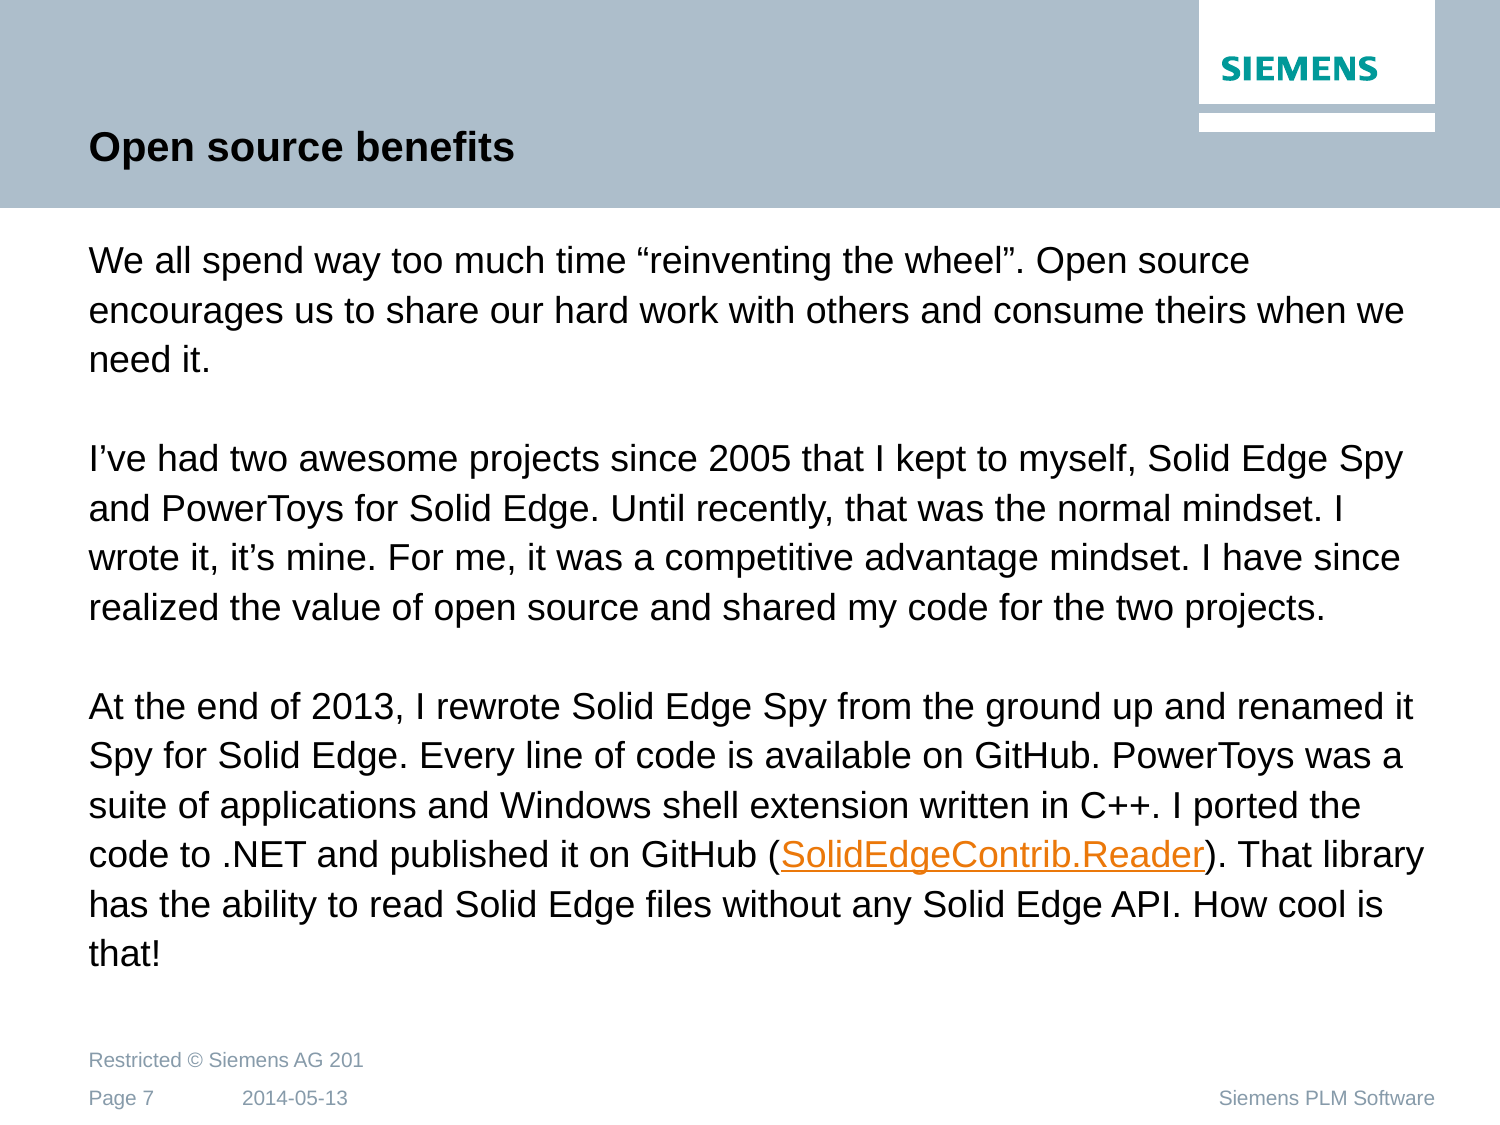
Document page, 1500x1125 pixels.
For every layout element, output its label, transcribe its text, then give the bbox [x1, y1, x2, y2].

title Open source benefits [0, 0, 1500, 209]
list We all spend way too much time “reinventing the wheel”. Open source encourages us to share our hard work with others and consume theirs when we need it. I’ve had two awesome projects since 2005 that I kept to myself, Solid Edge Spy and PowerToys for Solid Edge. Until recently, that was the normal mindset. I wrote it, it’s mine. For me, it was a competitive advantage mindset. I have since realized the value of open source and shared my code for the two projects. At the end of 2013, I rewrote Solid Edge Spy from the ground up and renamed it Spy for Solid Edge. Every line of code is available on GitHub. PowerToys was a suite of applications and Windows shell extension written in C++. I ported the code to .NET and published it on GitHub (SolidEdgeContrib.Reader). That library has the ability to read Solid Edge files without any Solid Edge API. How cool is that! [88, 231, 1436, 1012]
